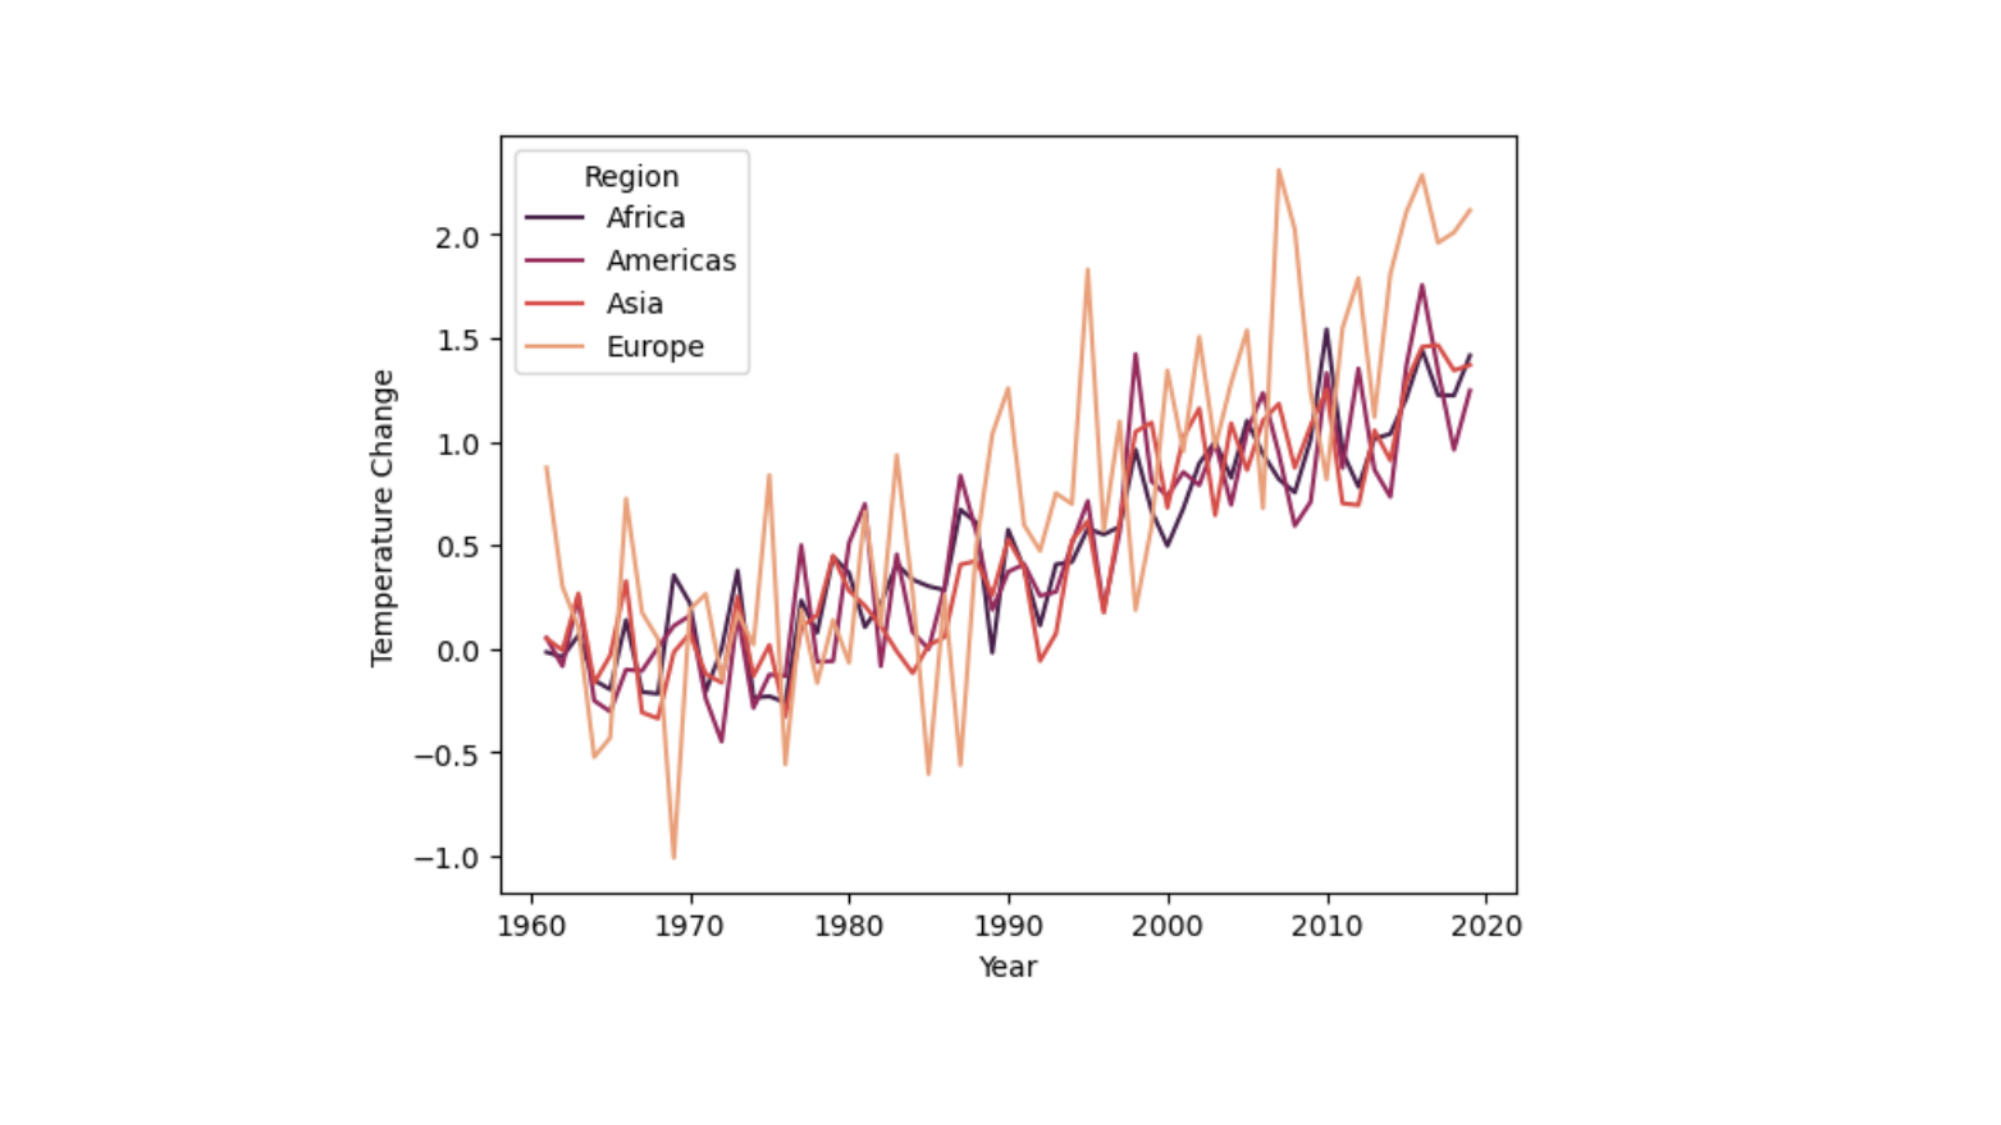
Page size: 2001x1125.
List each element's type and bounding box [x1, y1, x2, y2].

picture [269, 112, 1731, 1013]
